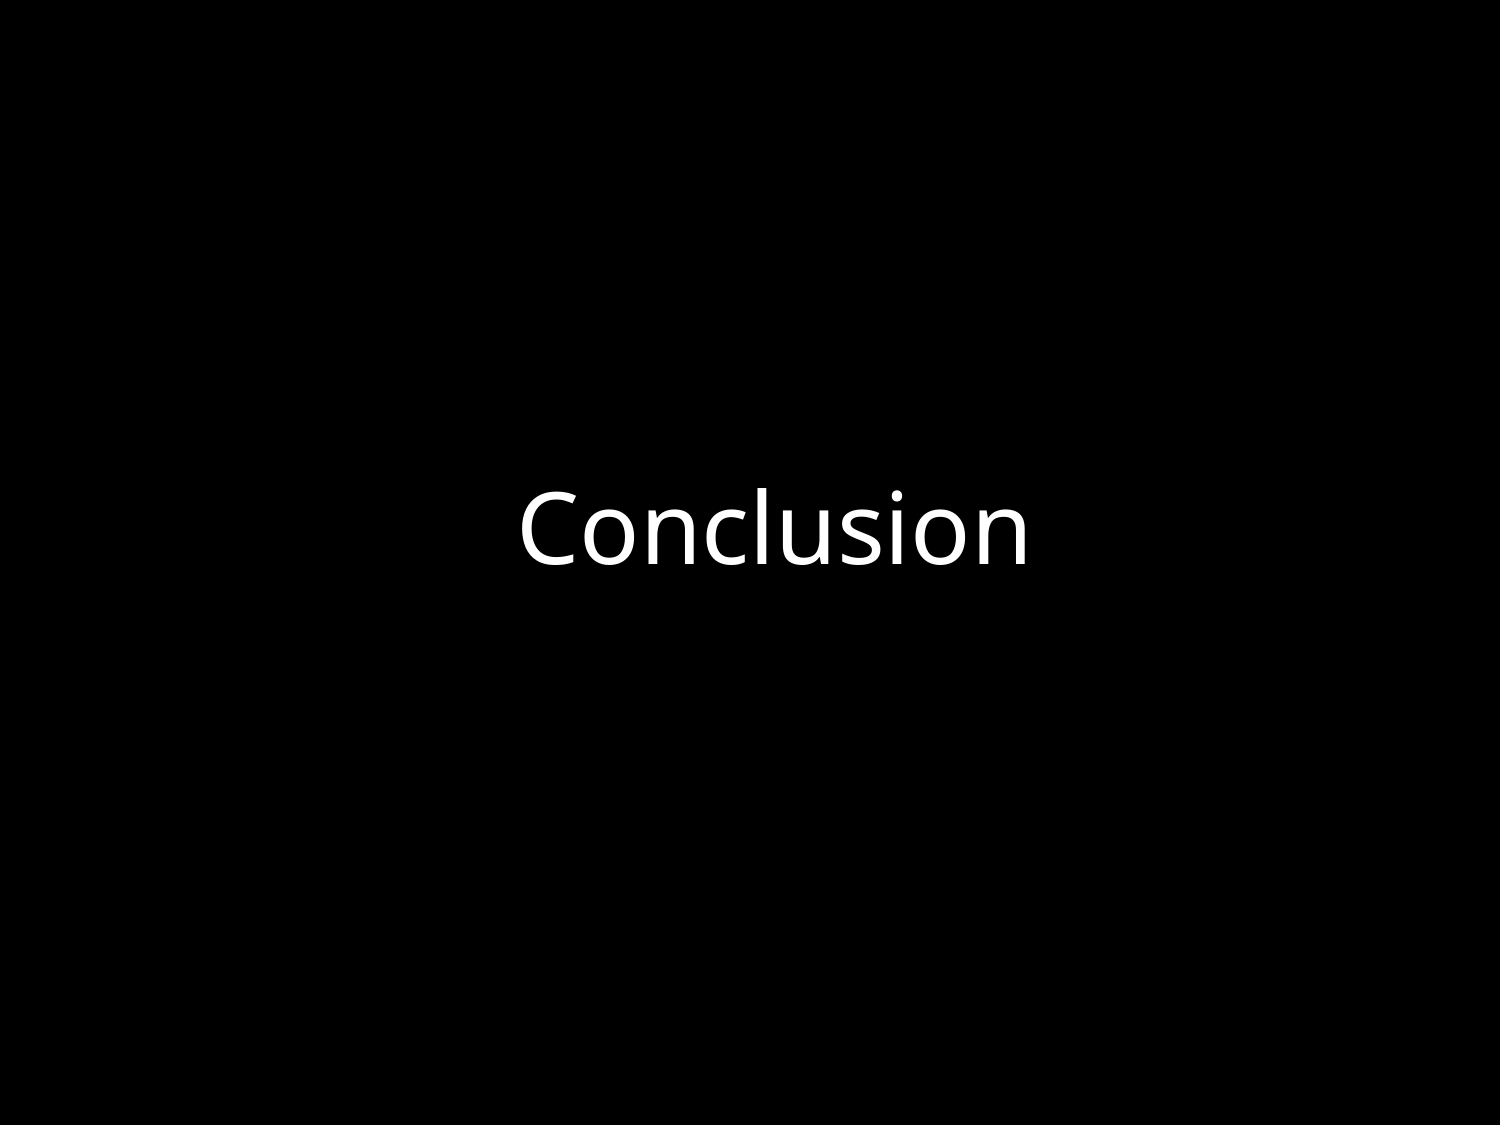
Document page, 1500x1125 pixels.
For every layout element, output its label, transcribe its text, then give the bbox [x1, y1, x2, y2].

title Conclusion [112, 346, 1388, 600]
